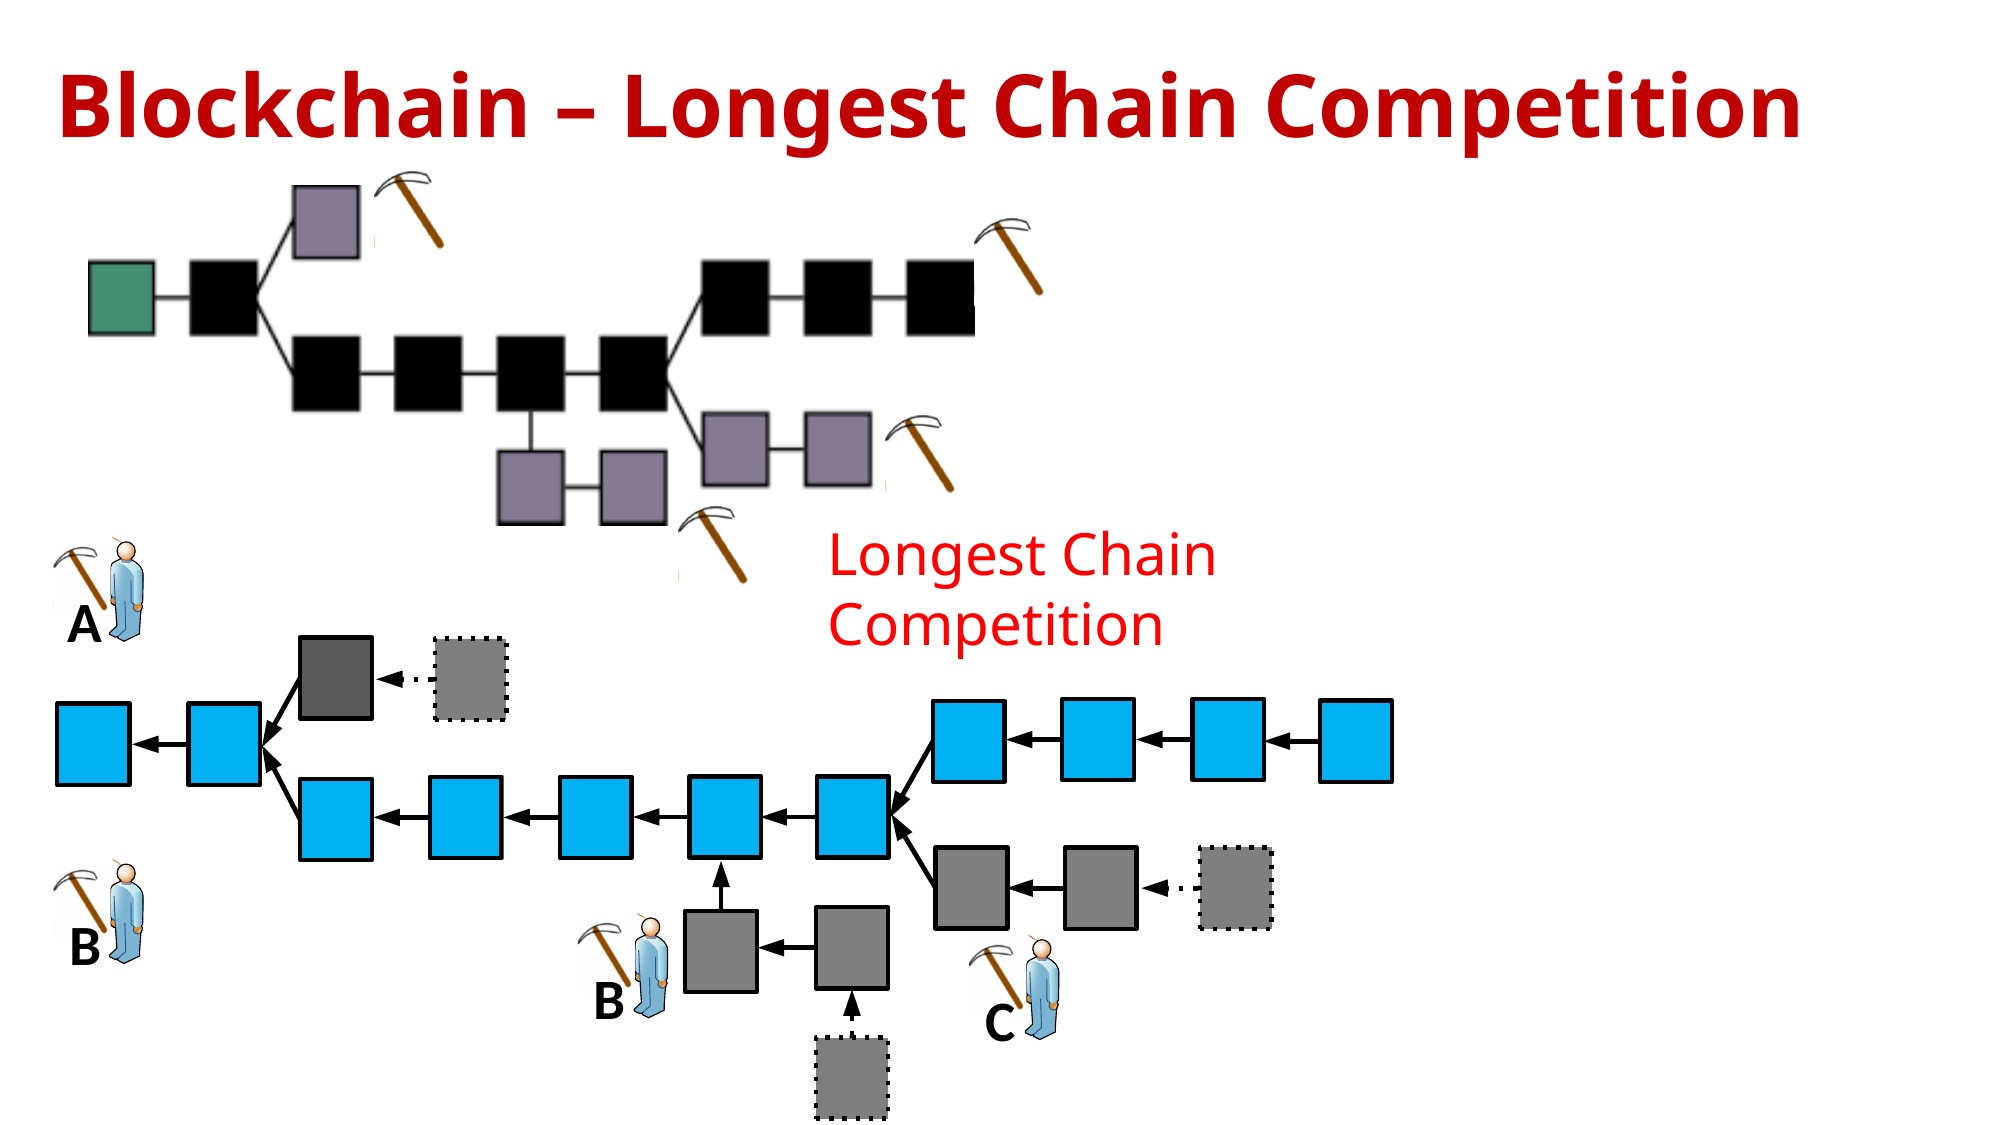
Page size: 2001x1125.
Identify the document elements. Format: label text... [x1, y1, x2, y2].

picture [37, 535, 1394, 1122]
picture [955, 933, 1060, 1086]
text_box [88, 164, 1048, 594]
picture [563, 911, 669, 1064]
title Blockchain – Longest Chain Competition [40, 55, 1979, 165]
text_box Longest Chain Competition [812, 509, 1249, 665]
